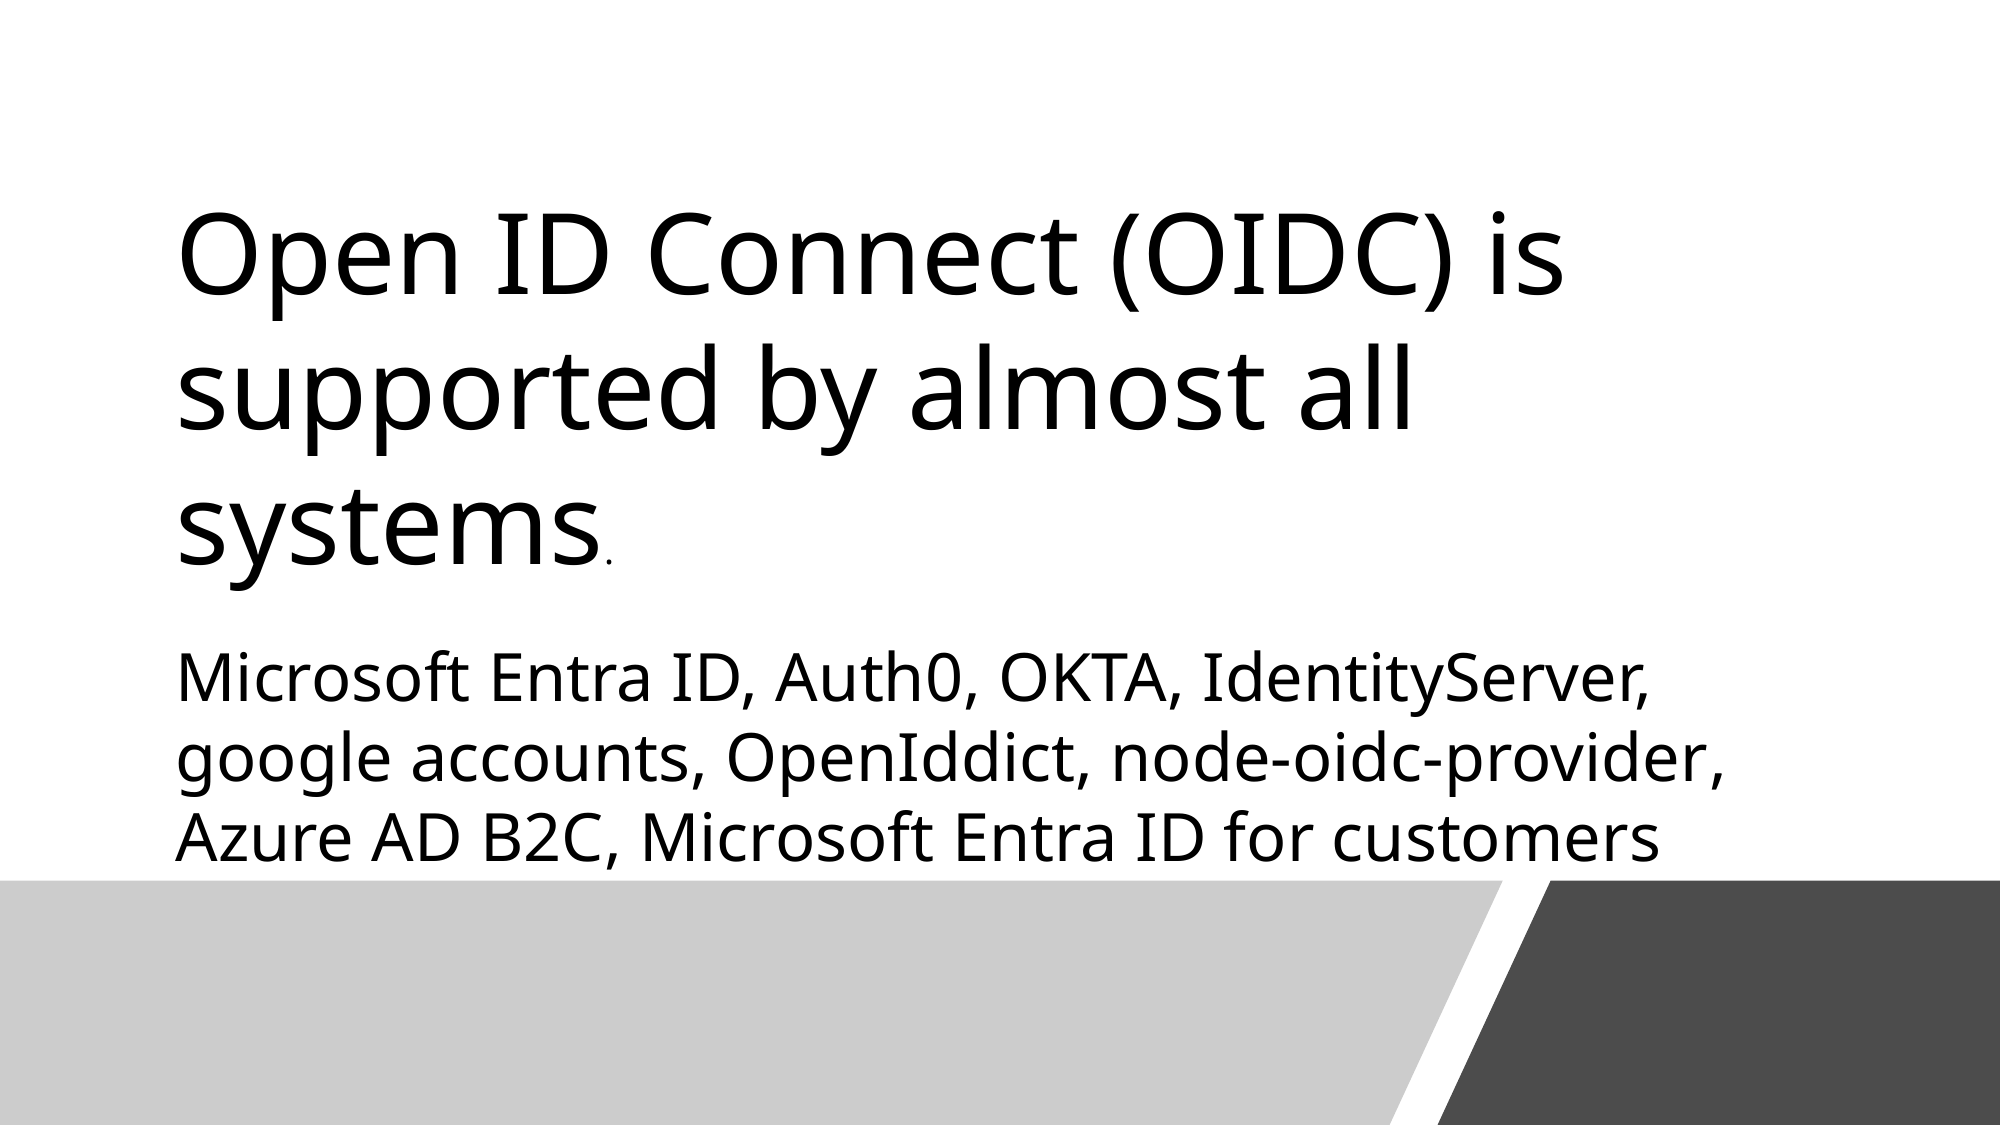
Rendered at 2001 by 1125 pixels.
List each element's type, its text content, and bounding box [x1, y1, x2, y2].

text_box Microsoft Entra ID, Auth0, OKTA, IdentityServer, google accounts, OpenIddict, node-oidc-provider, Azure AD B2C, Microsoft Entra ID for customers [160, 627, 1816, 882]
text_box Open ID Connect (OIDC) is supported by almost all systems. [160, 174, 1693, 594]
text_box [0, 879, 1504, 1125]
text_box [1436, 879, 2000, 1125]
